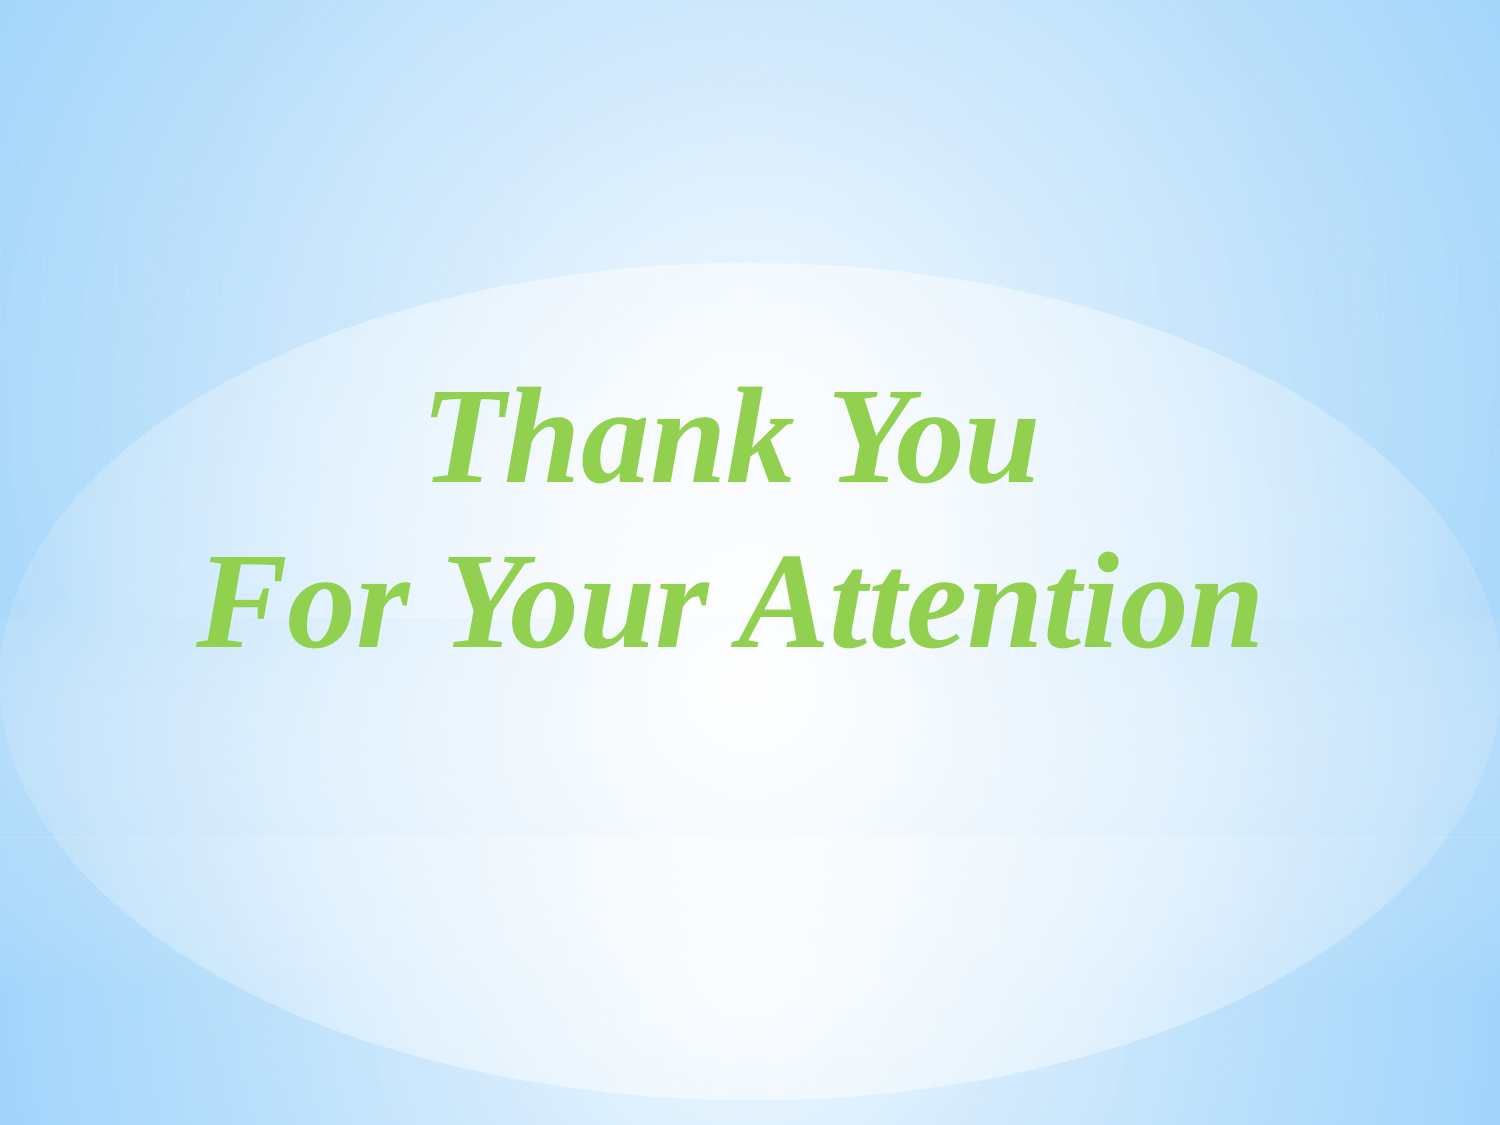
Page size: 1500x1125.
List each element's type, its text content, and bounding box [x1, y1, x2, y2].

title Thank You For Your Attention [99, 337, 1363, 838]
